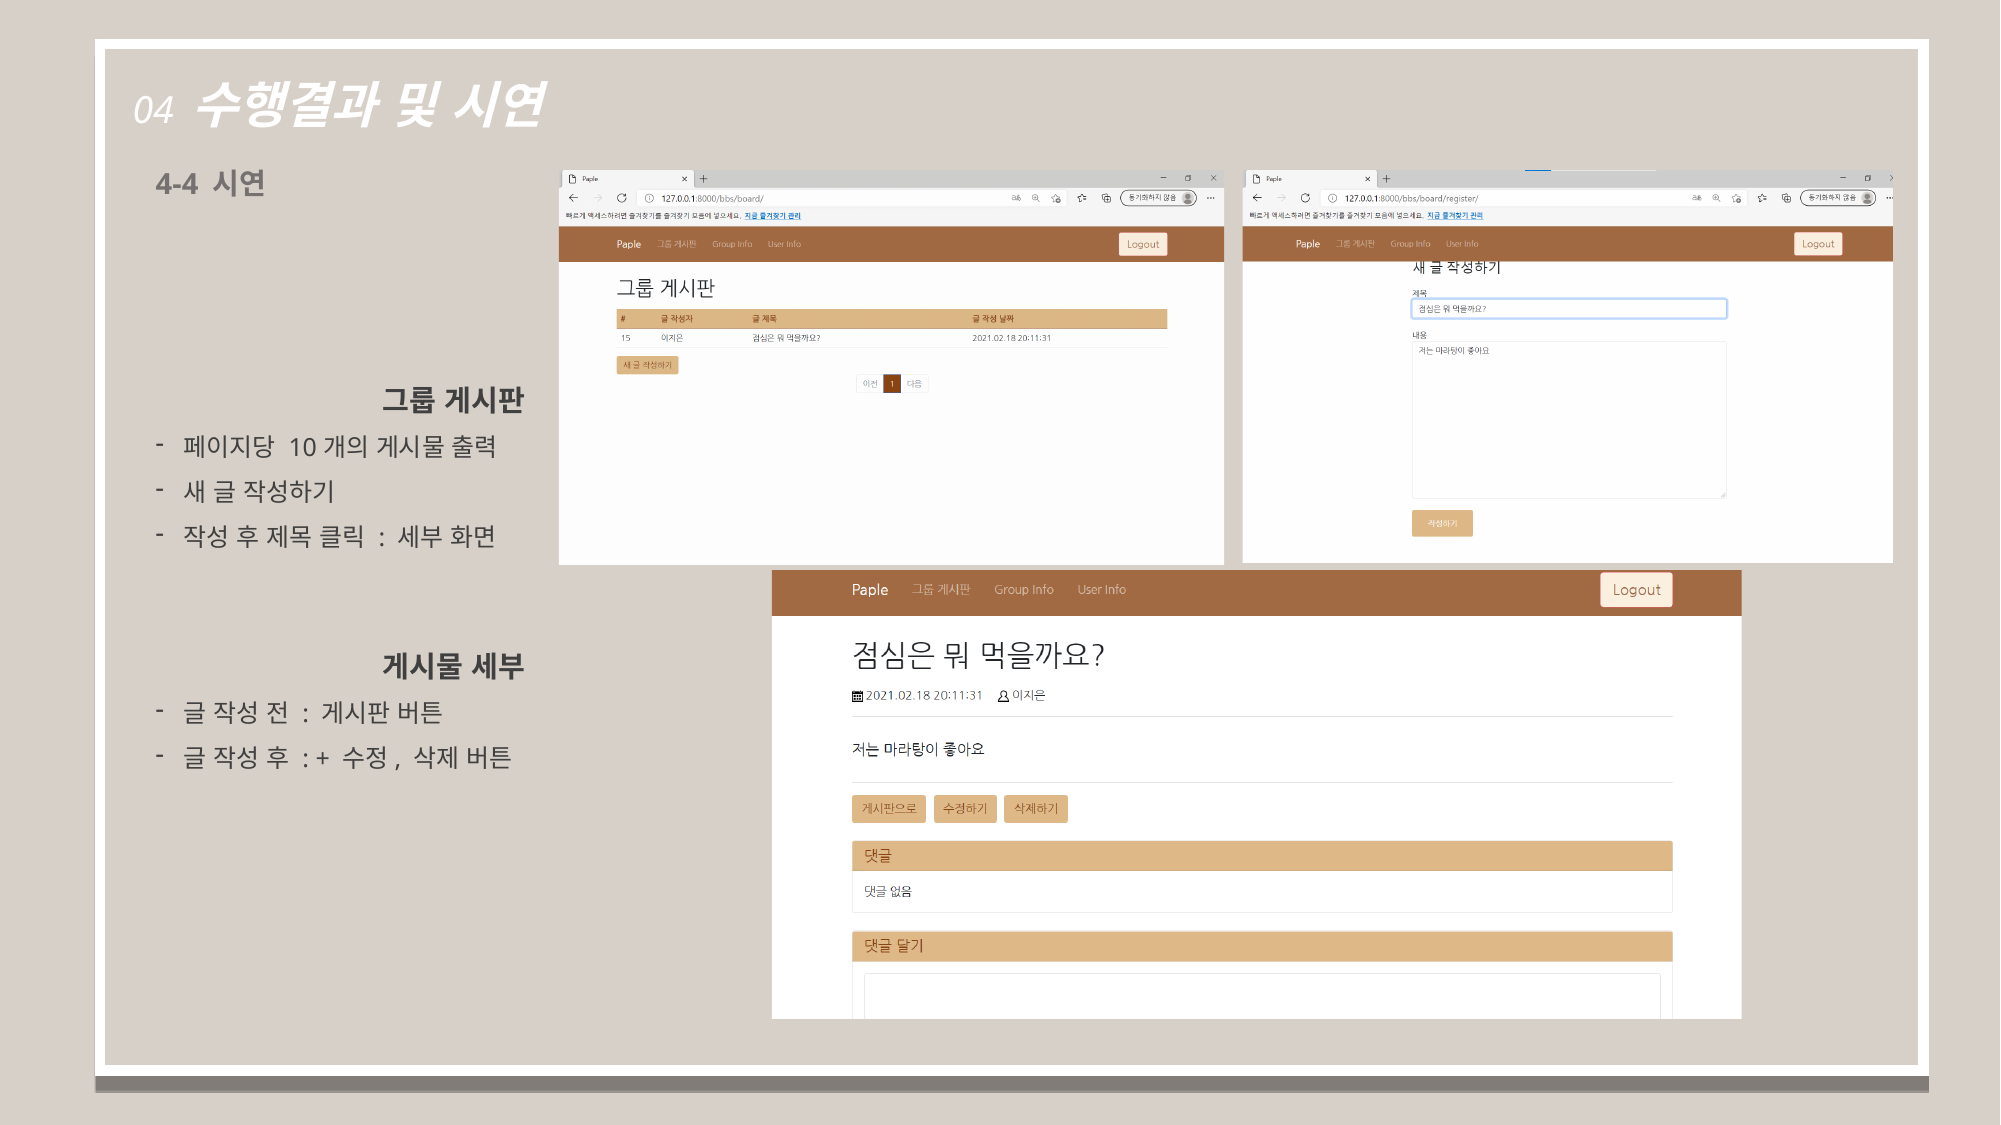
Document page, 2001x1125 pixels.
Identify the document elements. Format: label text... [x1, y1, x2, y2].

text_box 4-4 시연 [140, 140, 541, 208]
text_box 04 수행결과 및 시연 [117, 36, 1000, 142]
text_box [99, 43, 1924, 1072]
picture [558, 170, 1225, 565]
text_box 그룹 게시판 페이지당 10개의 게시물 출력 새 글 작성하기 작성 후 제목 클릭 : 세부 화면 [140, 357, 541, 559]
text_box 게시물 세부 글 작성 전 : 게시판 버튼 글 작성 후 : + 수정, 삭제 버튼 [140, 622, 541, 825]
picture [1242, 170, 1893, 563]
picture [771, 570, 1742, 1019]
